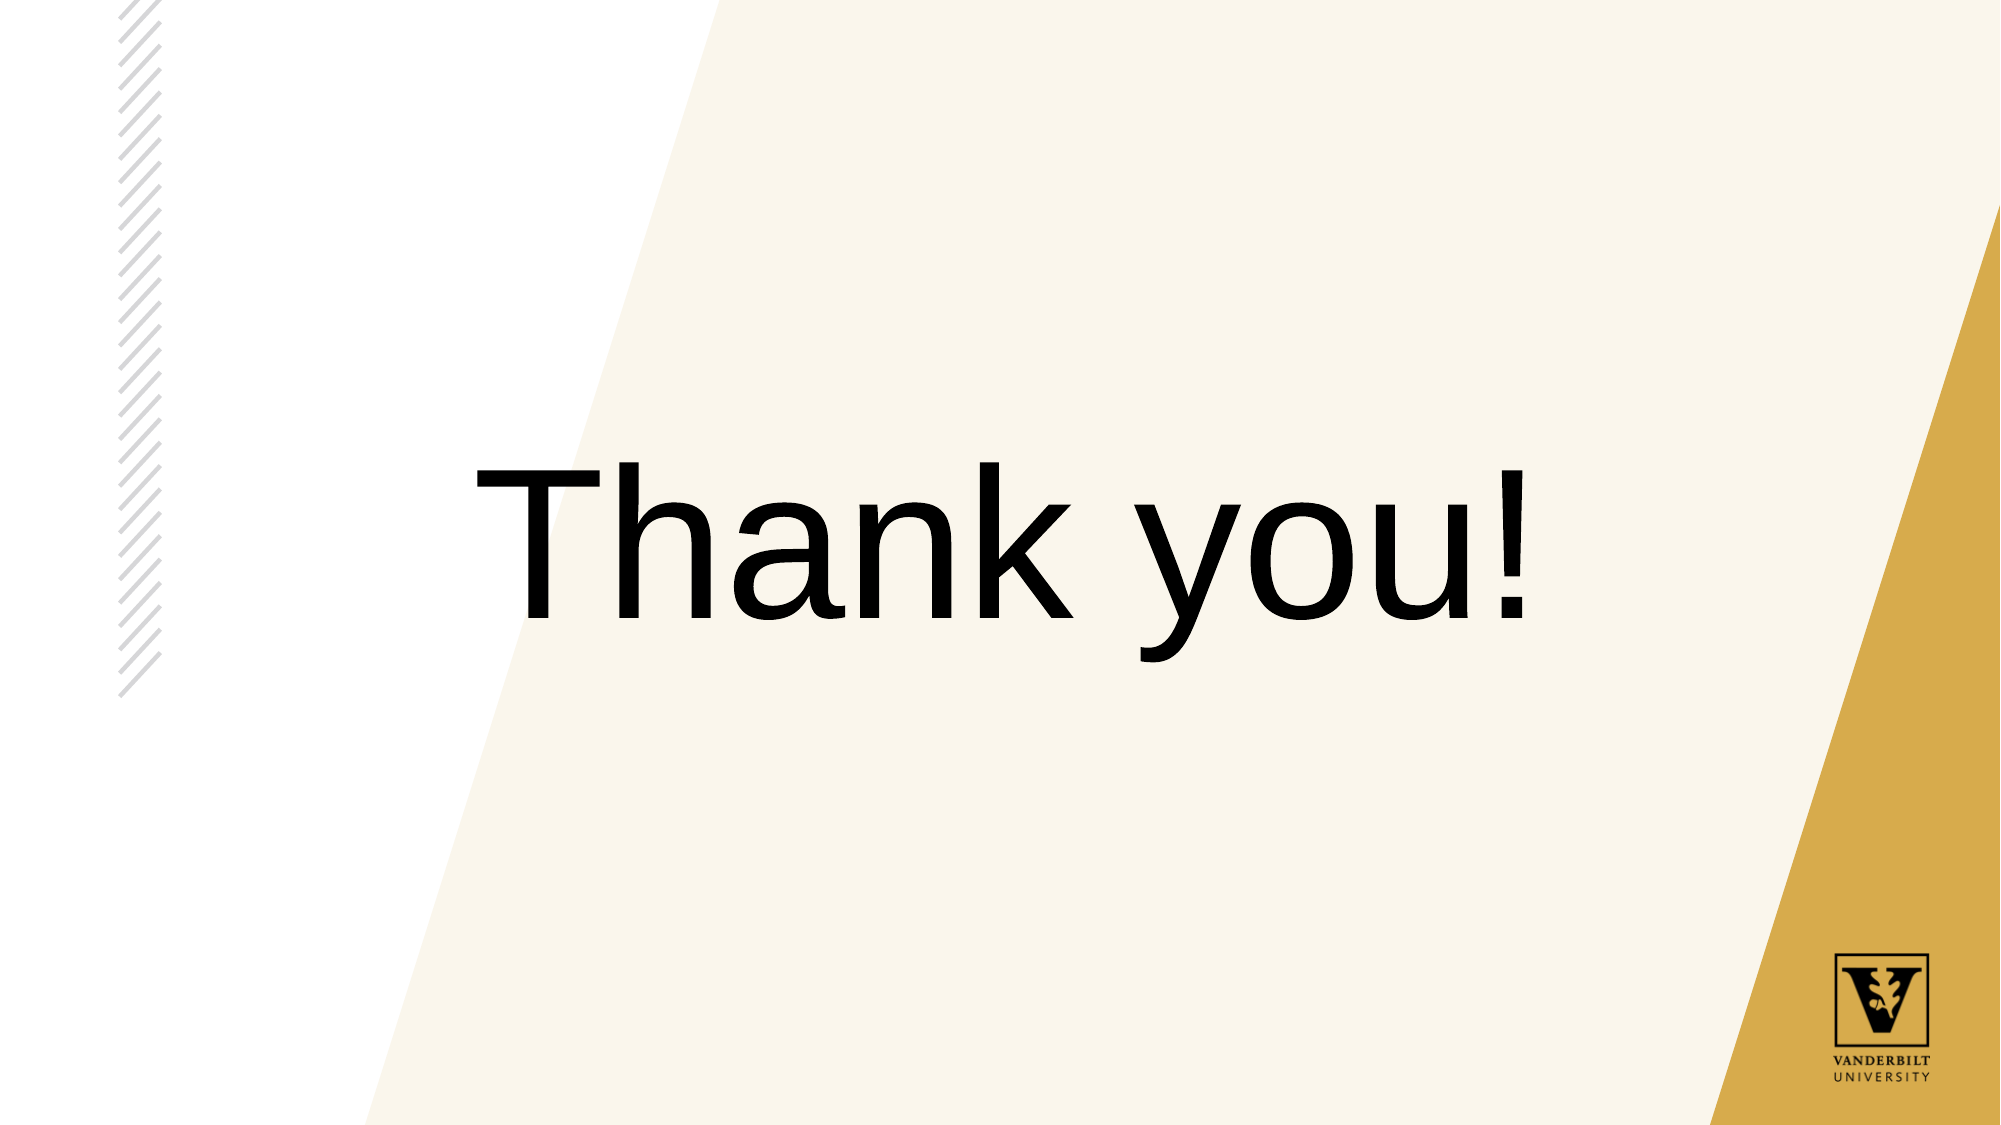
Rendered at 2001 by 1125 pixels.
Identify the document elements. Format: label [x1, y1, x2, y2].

picture [1833, 953, 1930, 1082]
